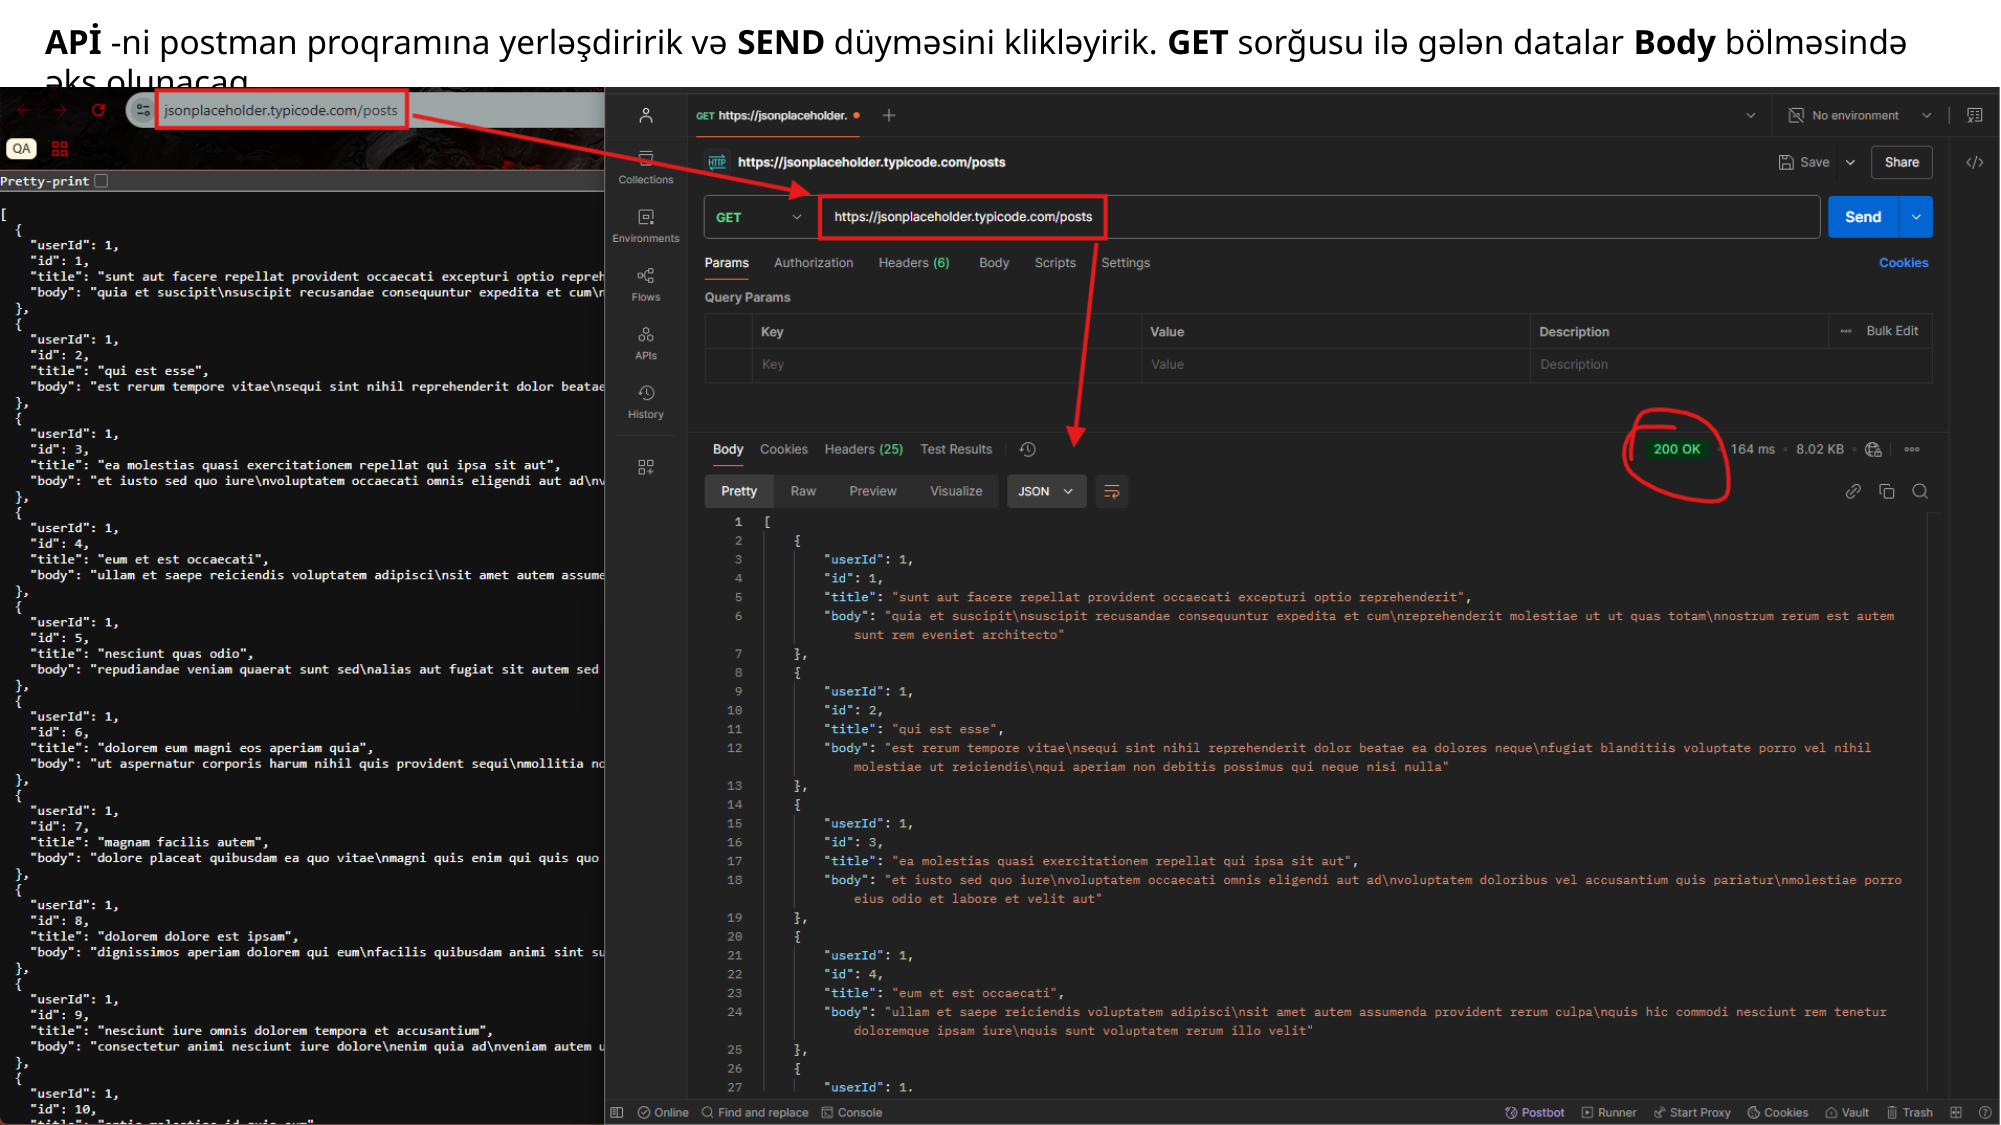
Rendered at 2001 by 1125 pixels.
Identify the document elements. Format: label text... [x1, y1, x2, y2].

picture [0, 87, 2000, 1125]
text_box APİ -ni postman proqramına yerləşdiririk və SEND düyməsini klikləyirik. GET sorğusu ilə gələn datalar Body bölməsində əks olunacaq. [30, 13, 1970, 87]
